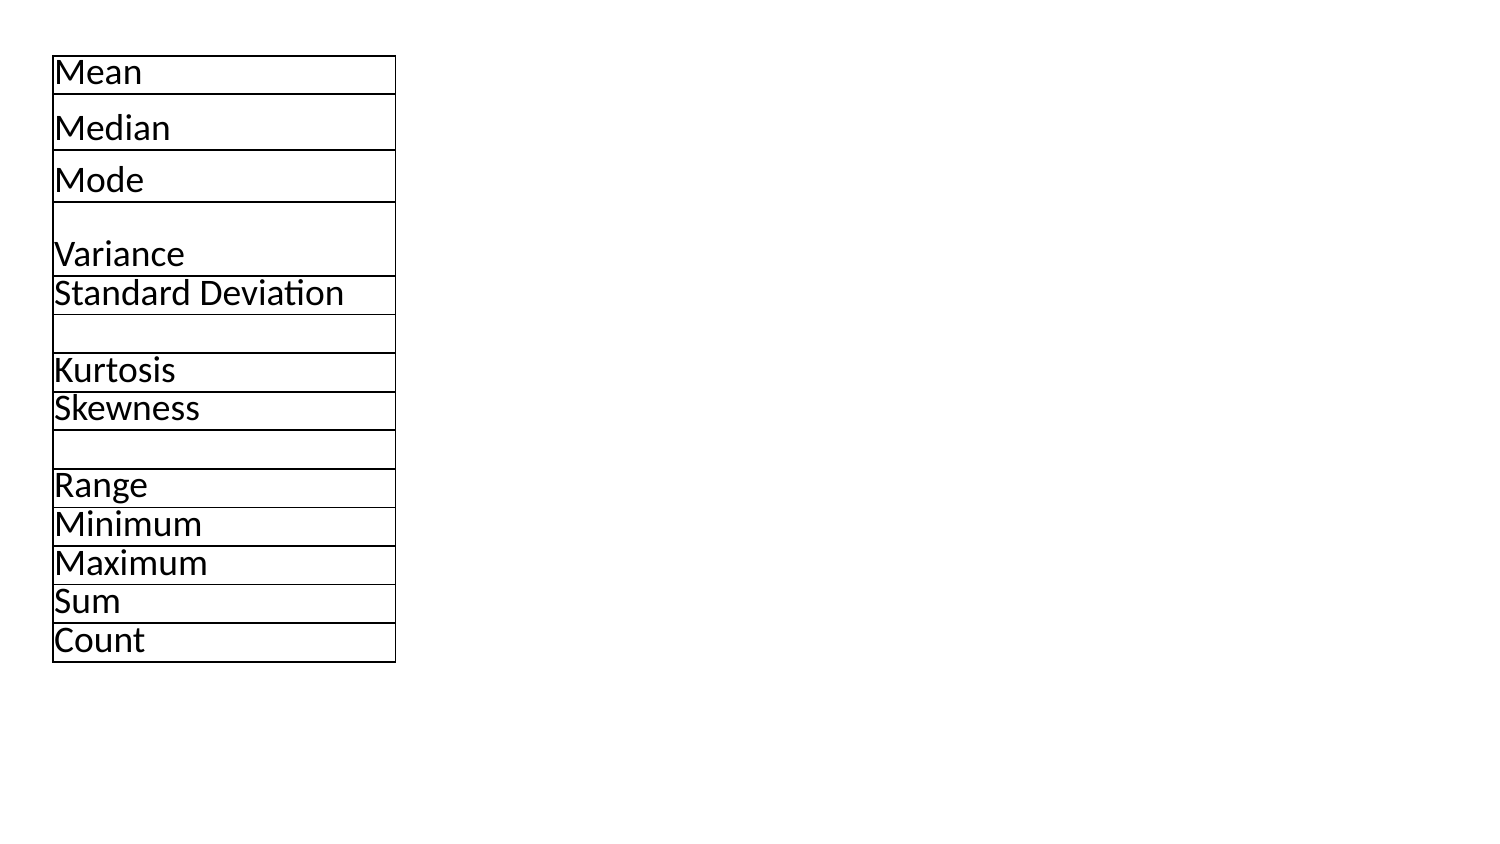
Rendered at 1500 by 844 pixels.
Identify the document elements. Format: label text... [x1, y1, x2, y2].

table_cell Mode [54, 151, 395, 201]
table_cell Standard Deviation [54, 277, 395, 314]
table_header Mean [54, 57, 395, 93]
table_cell Sum [54, 585, 395, 622]
table_cell Range [54, 470, 395, 507]
table_cell [54, 315, 395, 352]
table_cell [54, 431, 395, 468]
table_cell Variance [54, 203, 395, 275]
table_cell Skewness [54, 393, 395, 429]
table_cell Median [54, 95, 395, 149]
table_cell Count [54, 624, 395, 661]
table_cell Kurtosis [54, 354, 395, 391]
table_cell Maximum [54, 547, 395, 584]
table_cell Minimum [54, 508, 395, 545]
